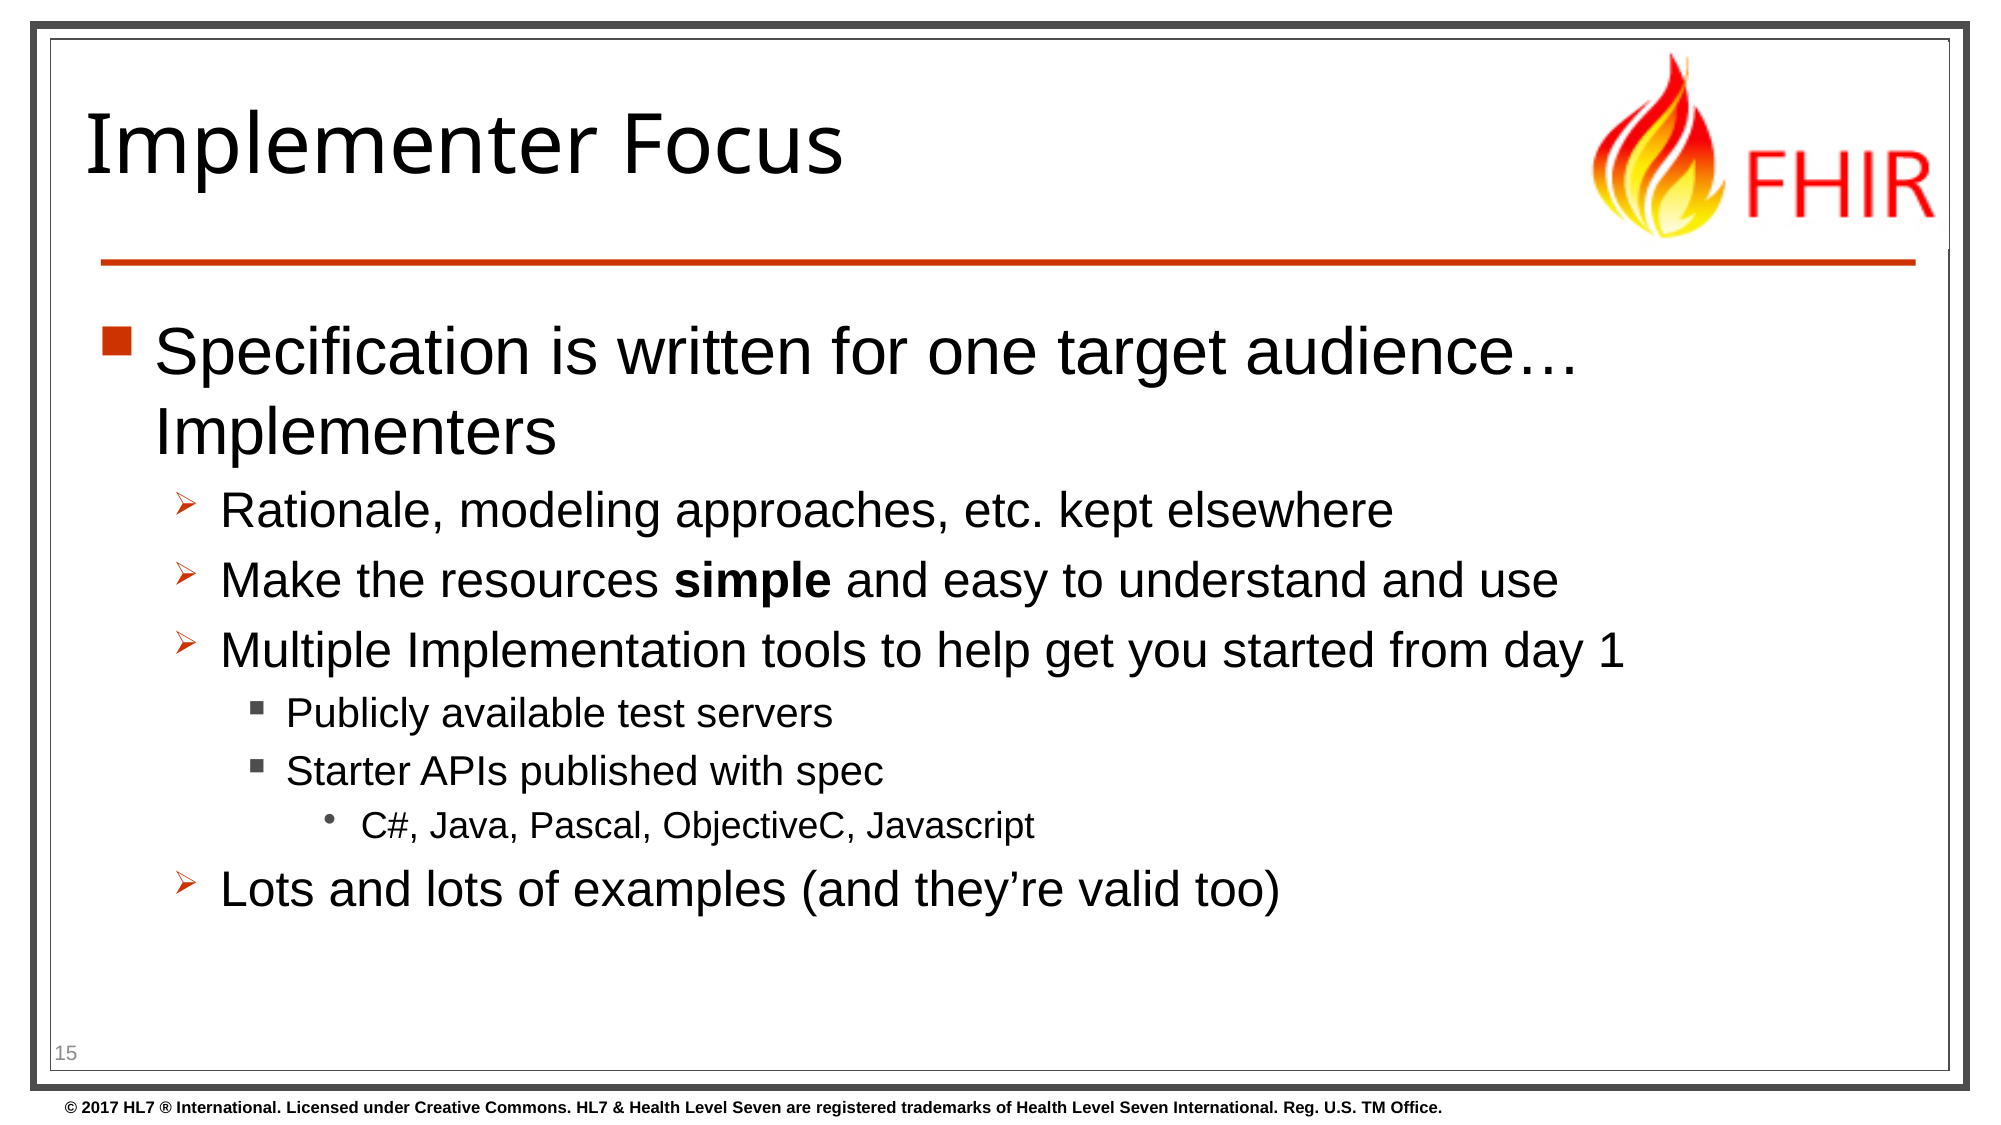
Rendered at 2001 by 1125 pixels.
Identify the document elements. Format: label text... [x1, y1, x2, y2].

picture [1578, 42, 1949, 249]
slide_number 15 [39, 1034, 197, 1071]
list Specification is written for one target audience… Implementers Rationale, modeling approaches, etc. kept elsewhere Make the resources simple and easy to understand and use Multiple Implementation tools to help get you started from day 1 Publicly available test servers Starter APIs published with spec C#, Java, Pascal, ObjectiveC, Javascript Lots and lots of examples (and they’re valid too) [83, 299, 1917, 1035]
title Implementer Focus [70, 54, 1504, 244]
